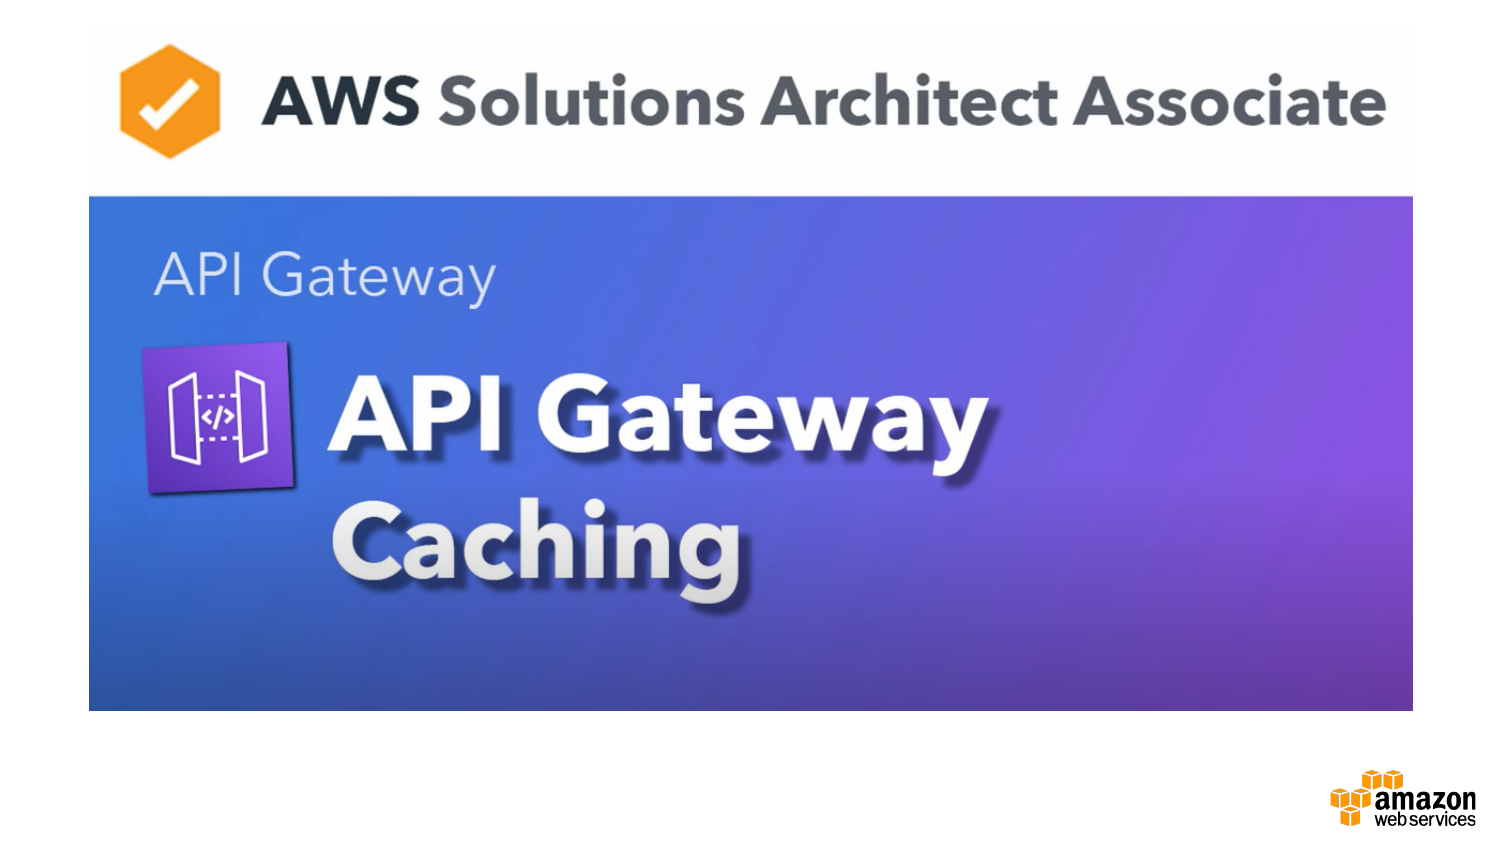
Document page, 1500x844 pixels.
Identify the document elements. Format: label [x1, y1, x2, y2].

picture [89, 23, 1413, 711]
